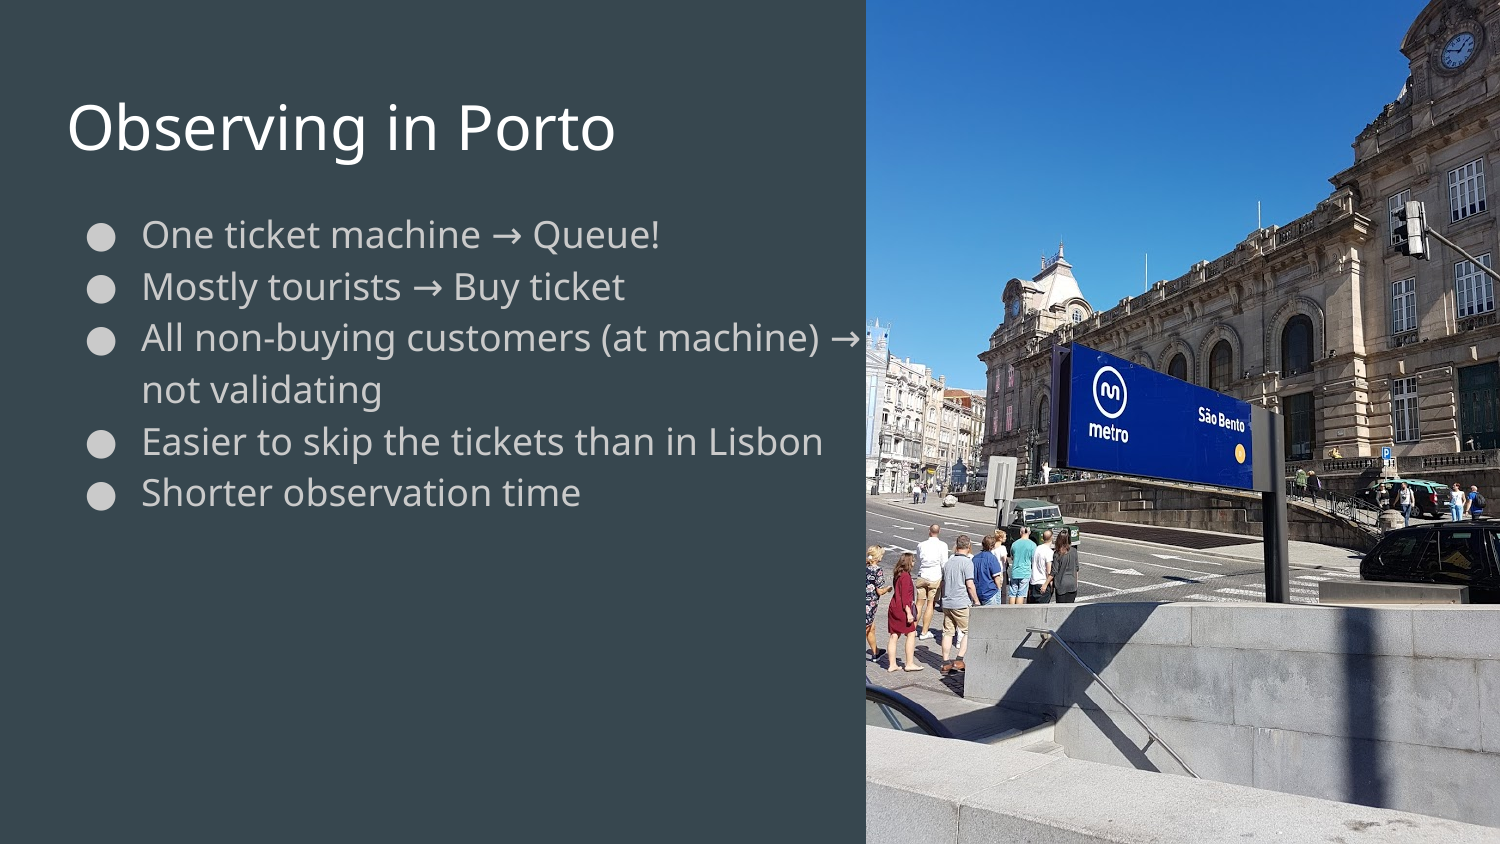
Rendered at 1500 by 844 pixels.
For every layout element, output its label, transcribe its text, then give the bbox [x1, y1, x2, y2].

picture [866, 0, 1500, 844]
title Observing in Porto [51, 72, 861, 167]
list One ticket machine → Queue! Mostly tourists → Buy ticket All non-buying customers (at machine) → not validating Easier to skip the tickets than in Lisbon Shorter observation time [51, 189, 861, 750]
